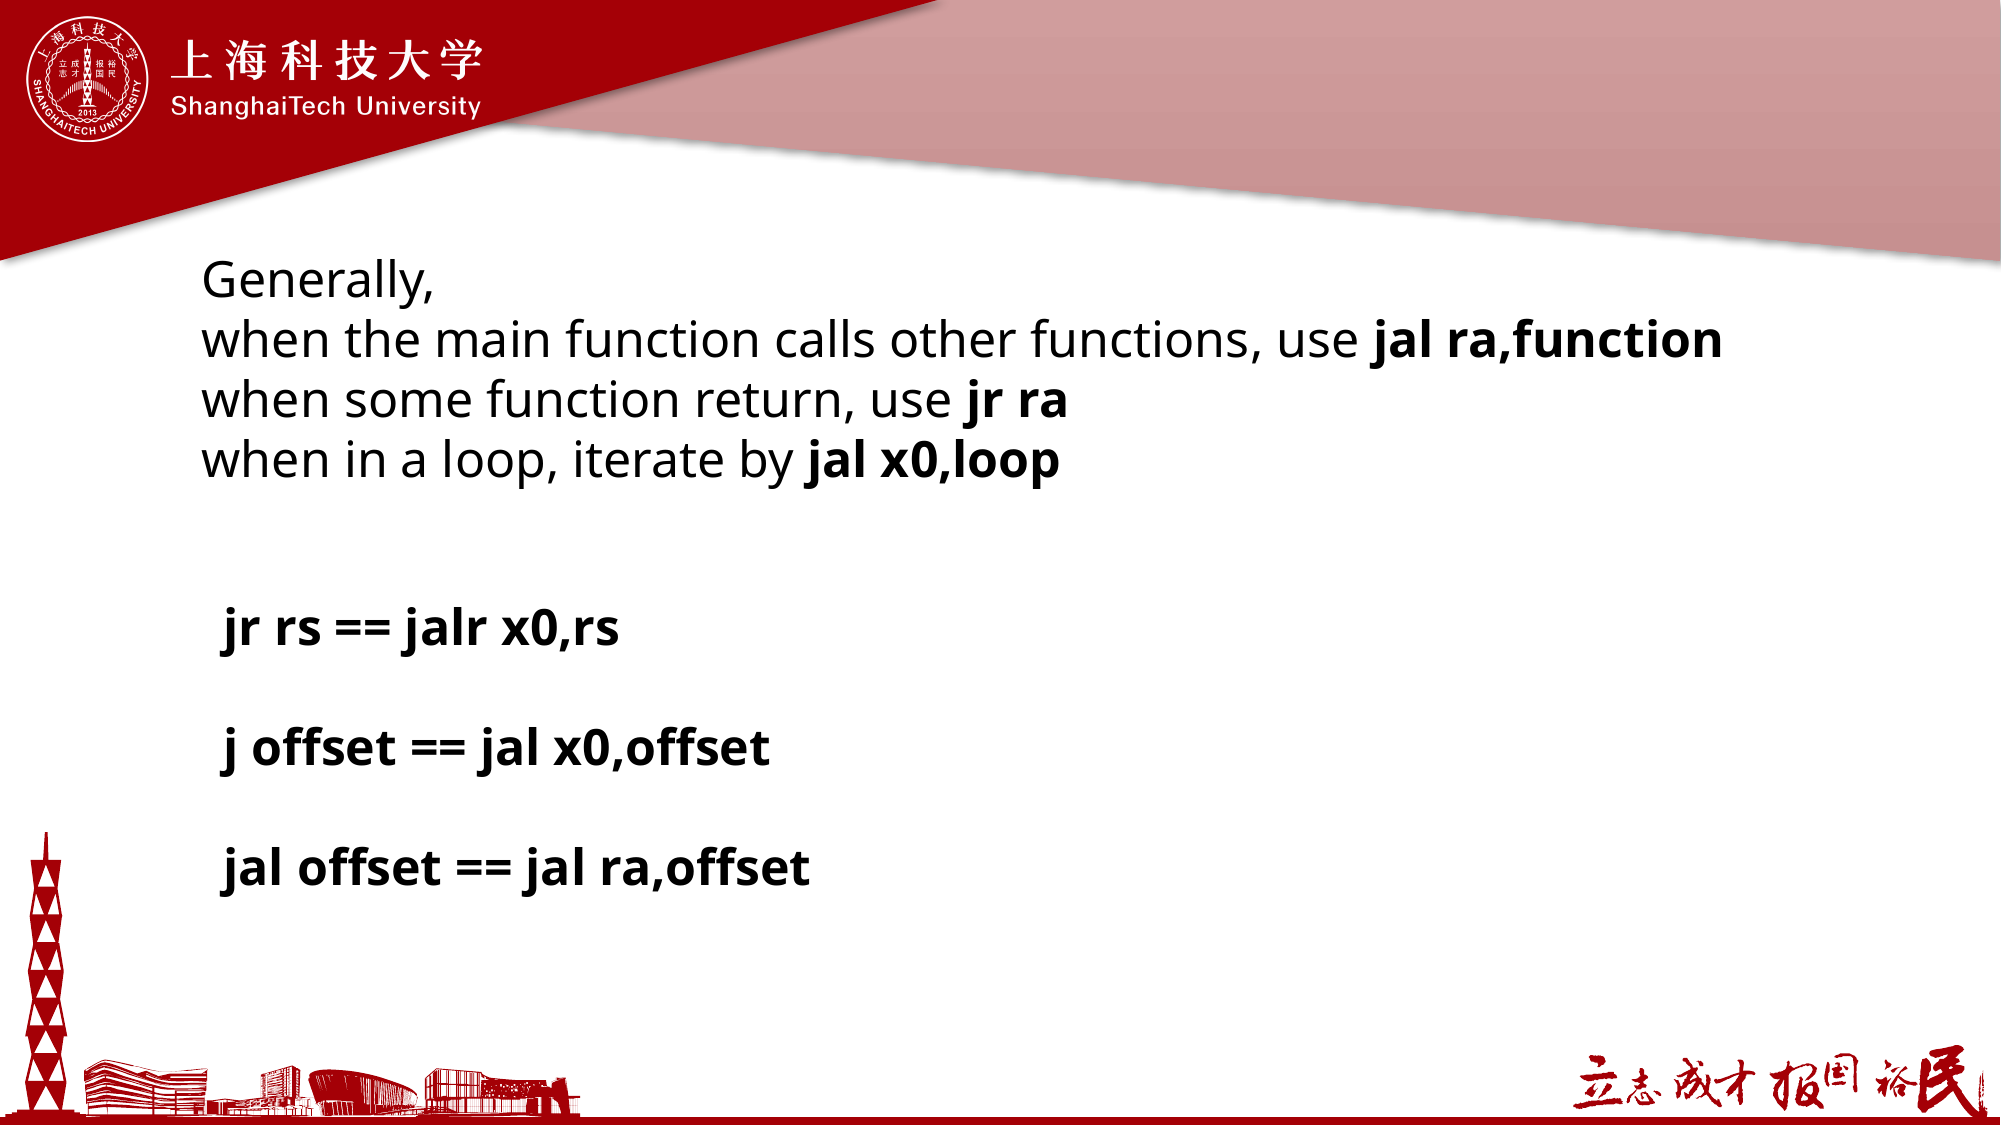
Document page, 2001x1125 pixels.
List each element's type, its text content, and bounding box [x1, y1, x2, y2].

text_box jr rs == jalr x0,rs j offset == jal x0,offset jal offset == jal ra,offset [208, 588, 1838, 903]
text_box Generally, when the main function calls other functions, use jal ra,function when some function return, use jr ra when in a loop, iterate by jal x0,loop [186, 240, 1800, 563]
